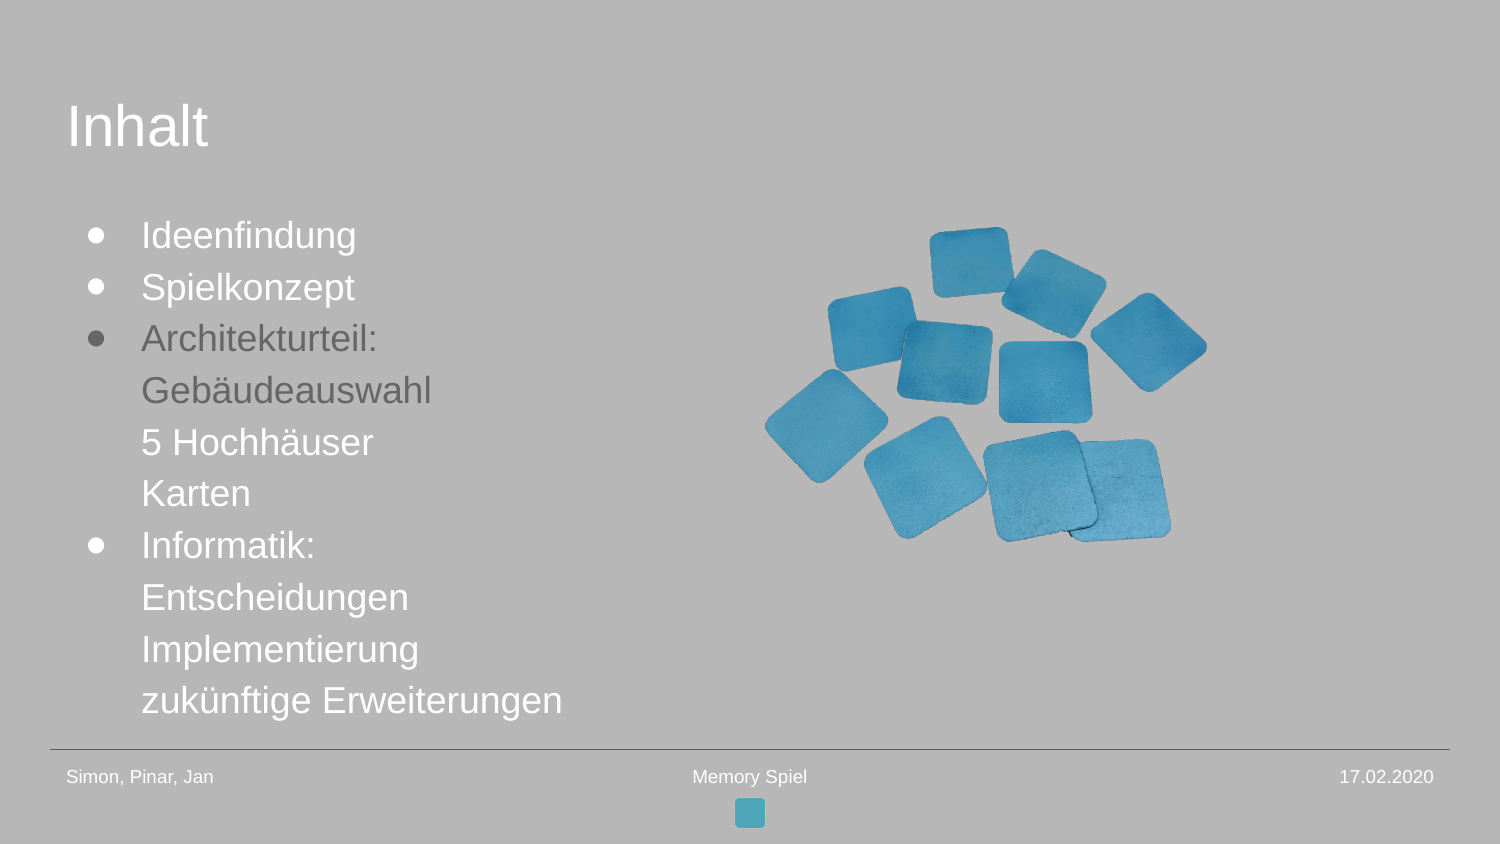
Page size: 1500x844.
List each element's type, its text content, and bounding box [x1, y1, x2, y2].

list Ideenfindung Spielkonzept Architekturteil: Gebäudeauswahl 5 Hochhäuser Karten Informatik: Entscheidungen Implementierung zukünftige Erweiterungen [51, 189, 654, 722]
title Inhalt [51, 72, 575, 167]
picture [733, 796, 767, 830]
picture [759, 72, 1221, 688]
